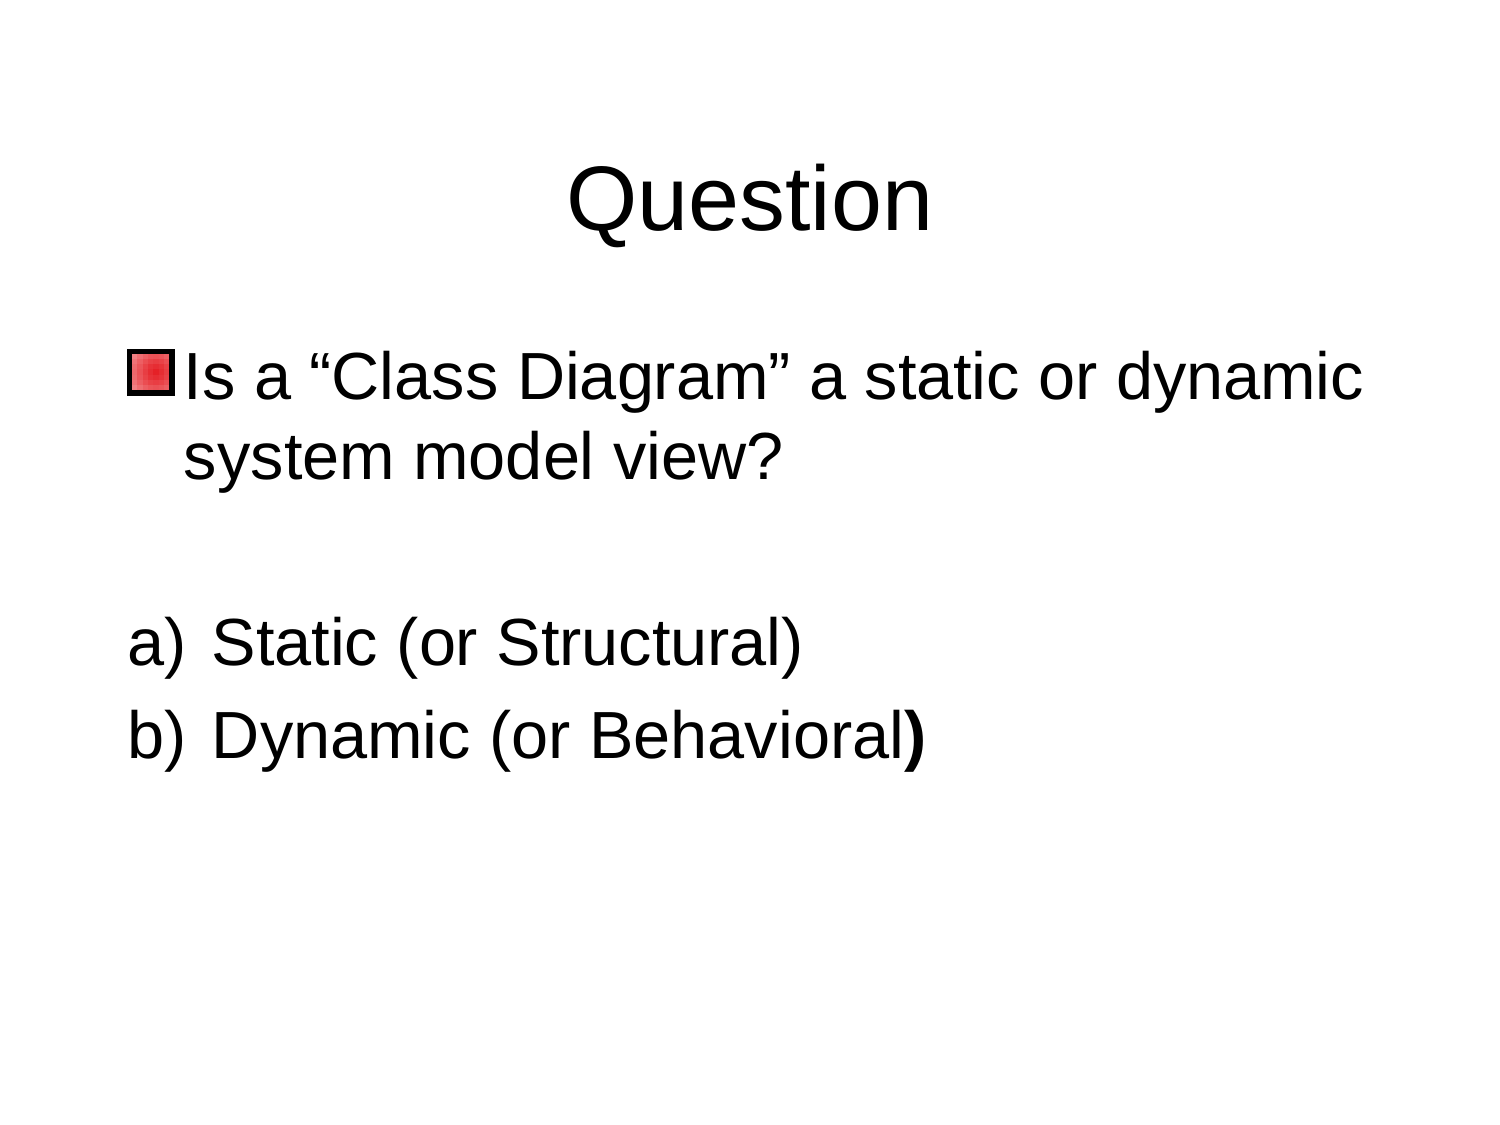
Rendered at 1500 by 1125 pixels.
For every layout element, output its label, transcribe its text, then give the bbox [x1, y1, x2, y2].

picture [127, 349, 175, 396]
title Question [112, 99, 1388, 288]
list Is a “Class Diagram” a static or dynamic system model view? Static (or Structural) Dynamic (or Behavioral) [112, 324, 1388, 1000]
